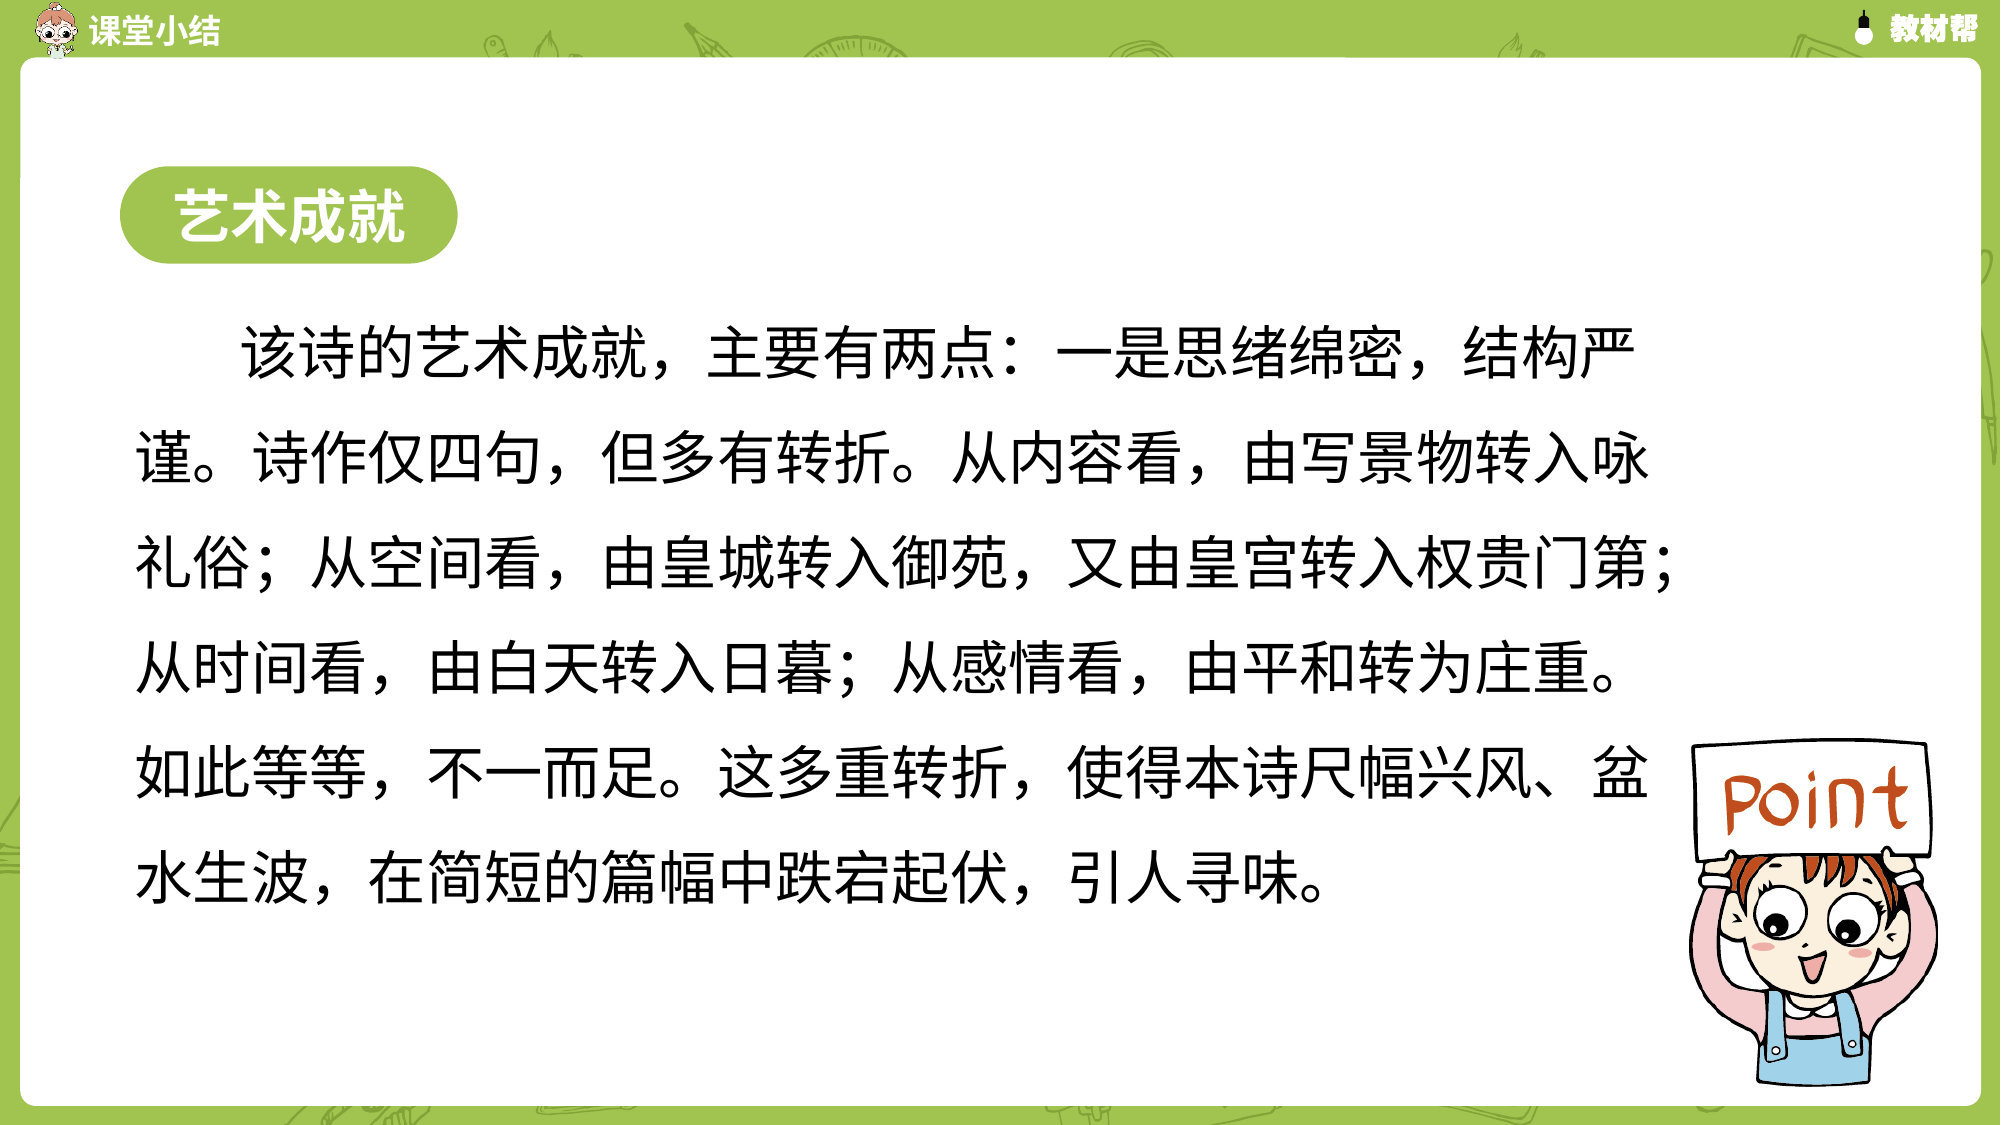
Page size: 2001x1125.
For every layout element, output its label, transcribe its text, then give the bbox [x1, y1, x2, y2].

text_box 该诗的艺术成就，主要有两点：一是思绪绵密，结构严谨。诗作仅四句，但多有转折。从内容看，由写景物转入咏礼俗；从空间看，由皇城转入御苑，又由皇宫转入权贵门第；从时间看，由白天转入日暮；从感情看，由平和转为庄重。如此等等，不一而足。这多重转折，使得本诗尺幅兴风、盆水生波，在简短的篇幅中跌宕起伏，引人寻味。 [120, 273, 1676, 919]
text_box 艺术成就 [120, 166, 458, 264]
picture [1689, 738, 1938, 1087]
picture [34, 0, 79, 59]
